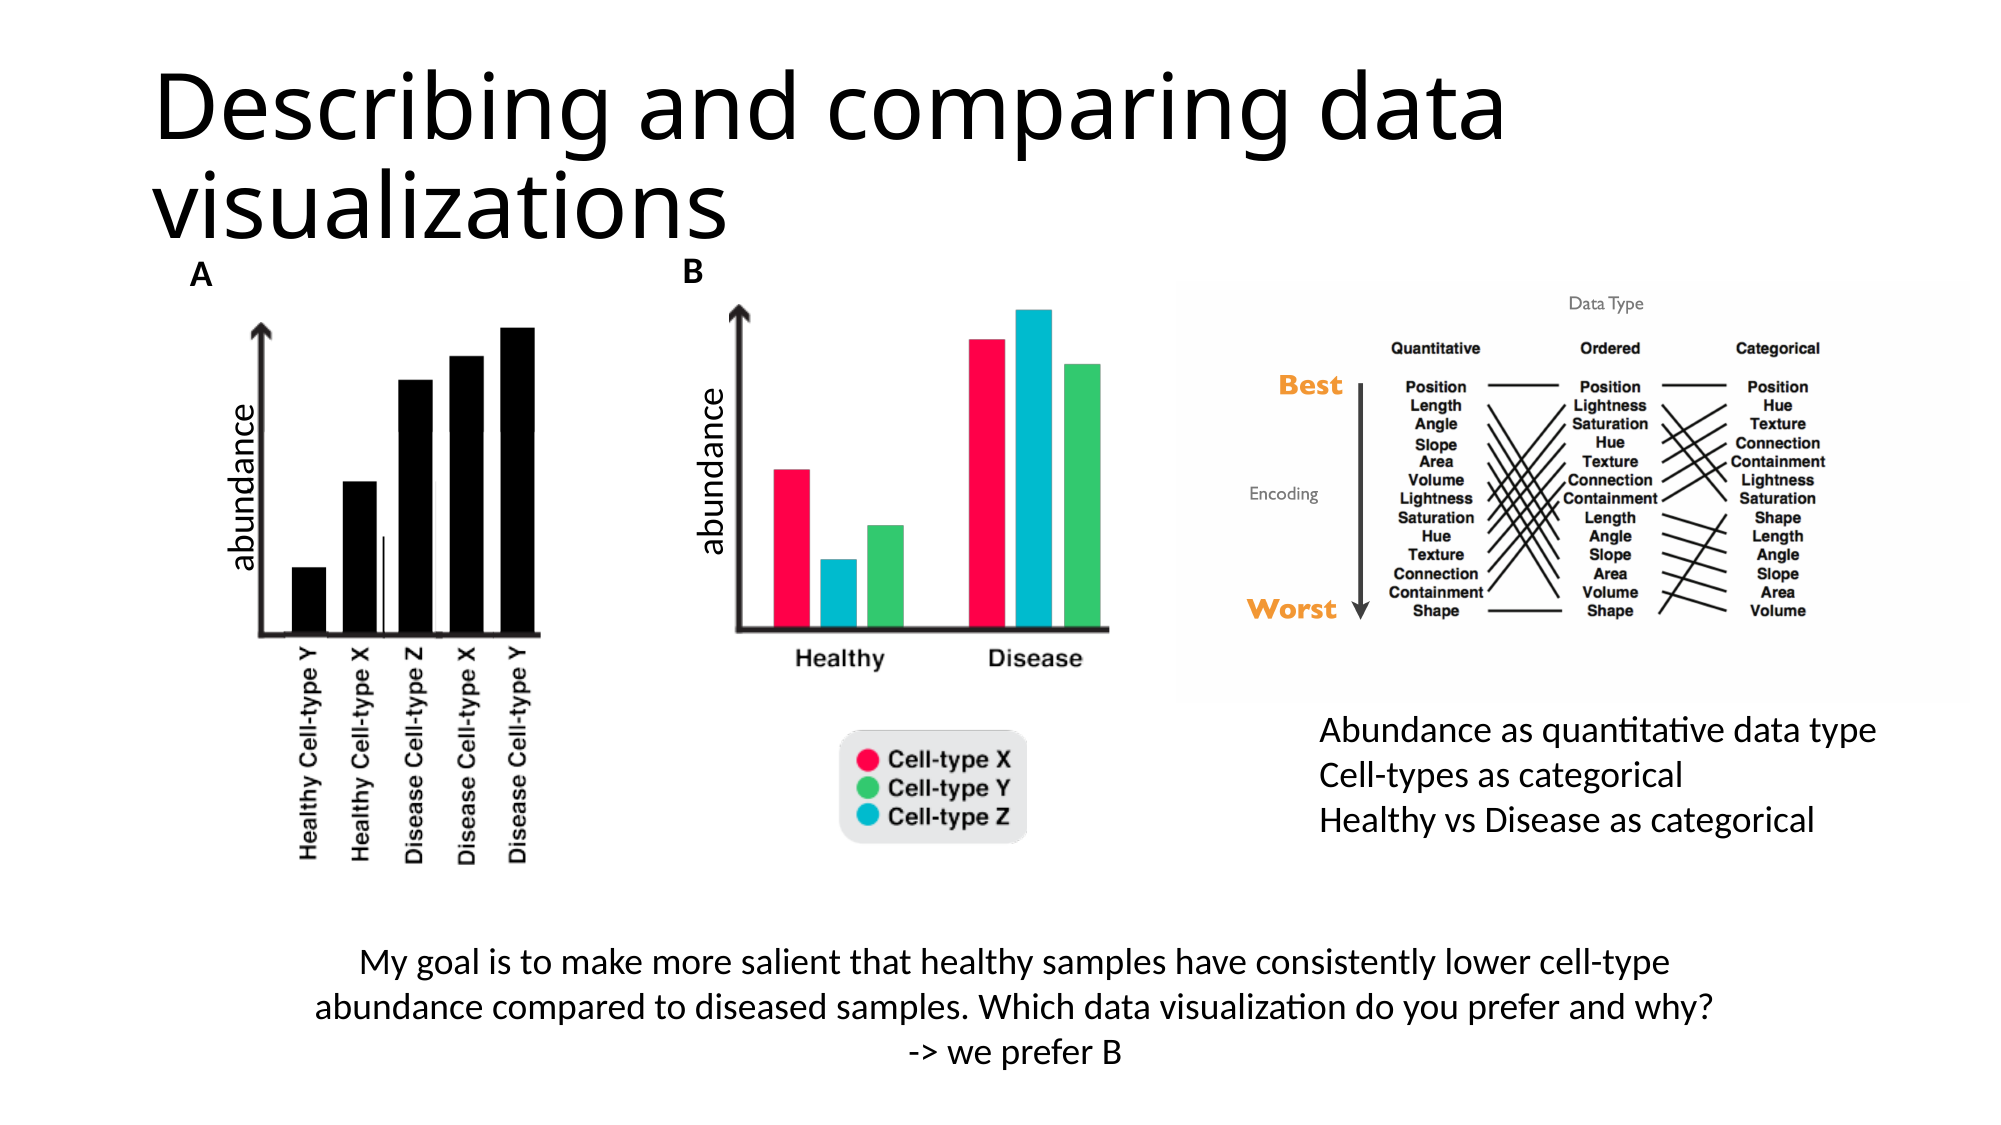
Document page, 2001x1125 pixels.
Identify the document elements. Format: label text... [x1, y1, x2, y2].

title Describing and comparing data visualizations [137, 50, 1863, 268]
text_box My goal is to make more salient that healthy samples have consistently lower cell-type abundance compared to diseased samples. Which data visualization do you prefer and why? -> we prefer B [266, 929, 1765, 1080]
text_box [247, 322, 541, 865]
text_box abundance [208, 388, 247, 588]
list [1176, 281, 1970, 703]
text_box B [667, 238, 719, 299]
picture [728, 304, 1110, 878]
text_box abundance [678, 372, 728, 572]
text_box Abundance as quantitative data type Cell-types as categorical Healthy vs Disease as categorical [1304, 703, 1893, 847]
text_box A [175, 241, 228, 302]
